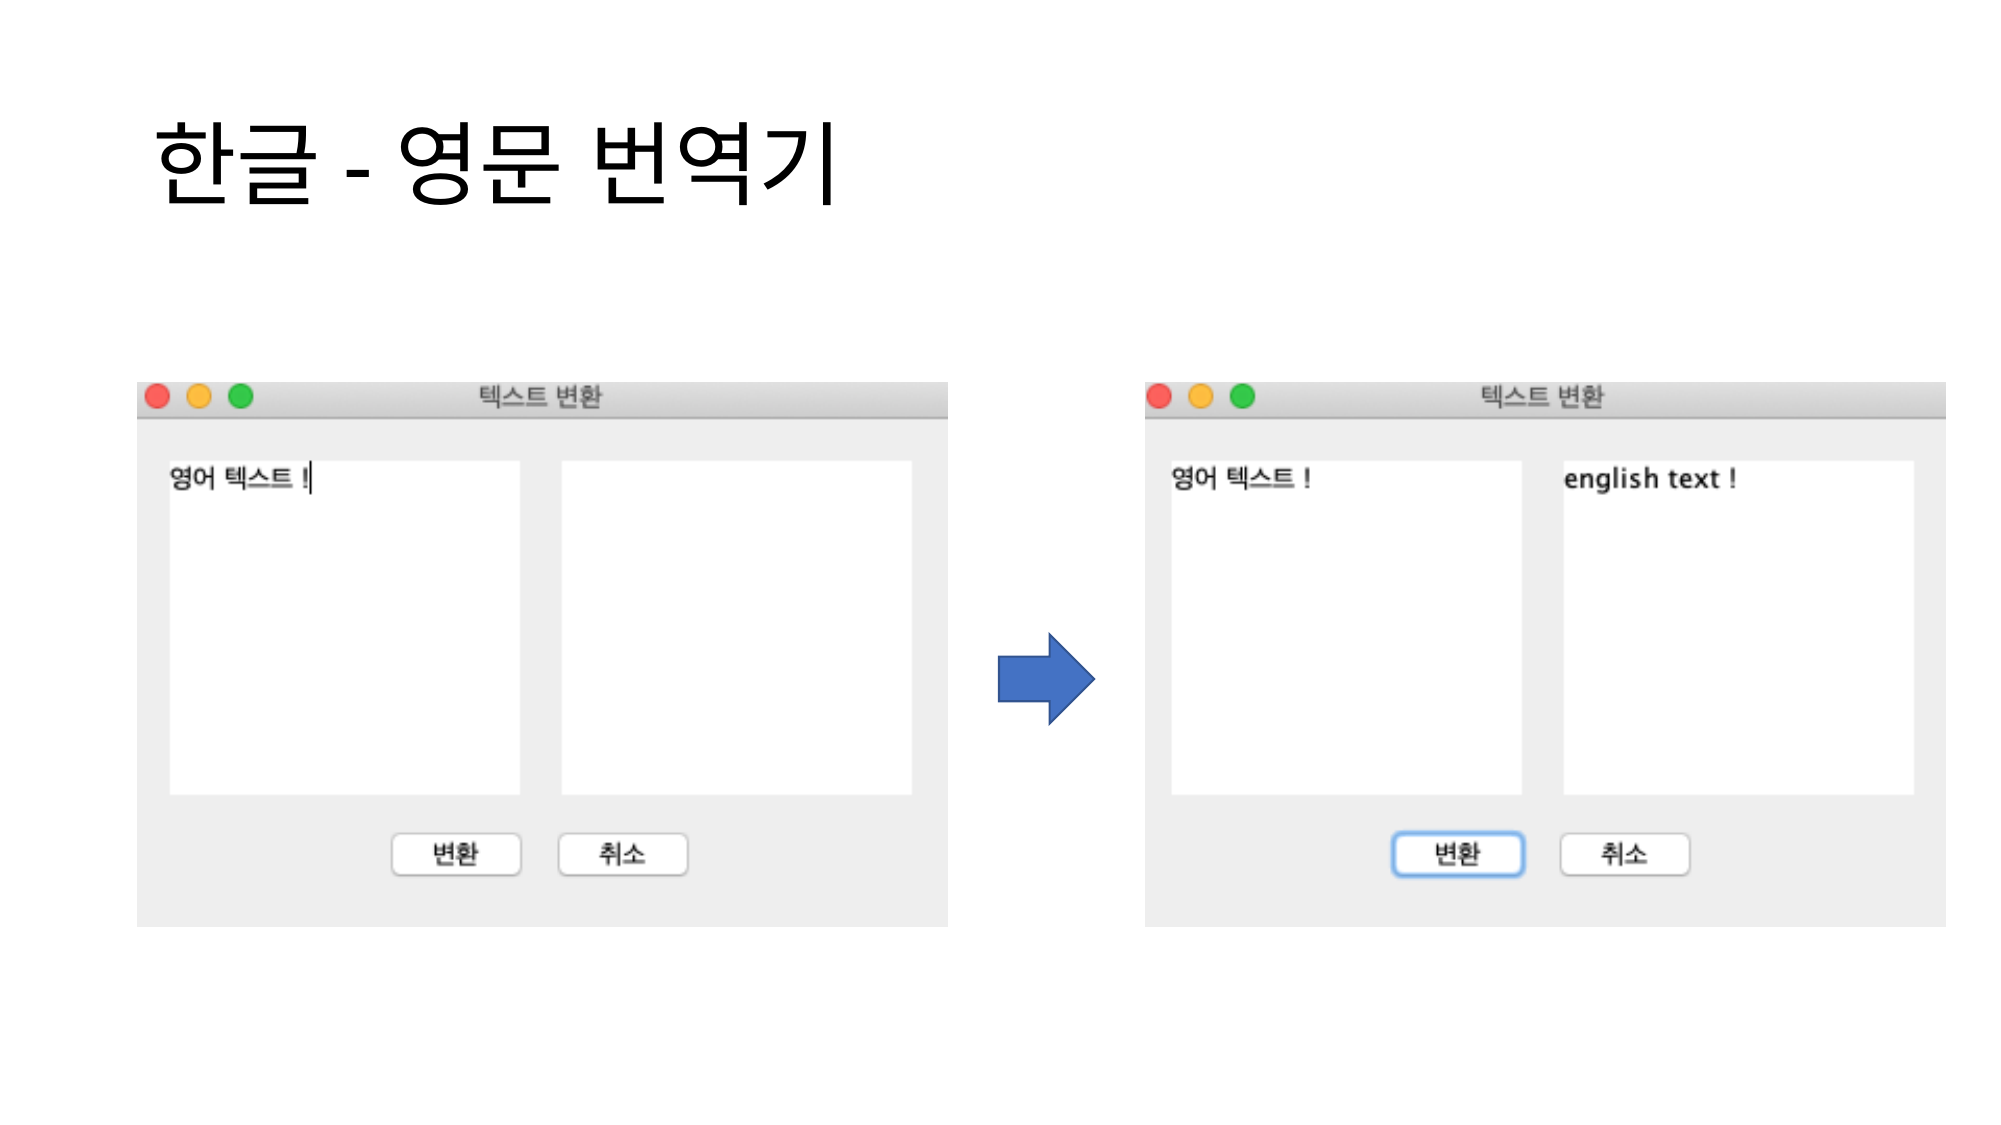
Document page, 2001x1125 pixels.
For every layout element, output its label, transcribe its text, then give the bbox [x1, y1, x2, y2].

picture [1145, 382, 1946, 927]
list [137, 382, 948, 927]
text_box [997, 631, 1096, 727]
title 한글-영문 번역기 [137, 59, 1863, 278]
